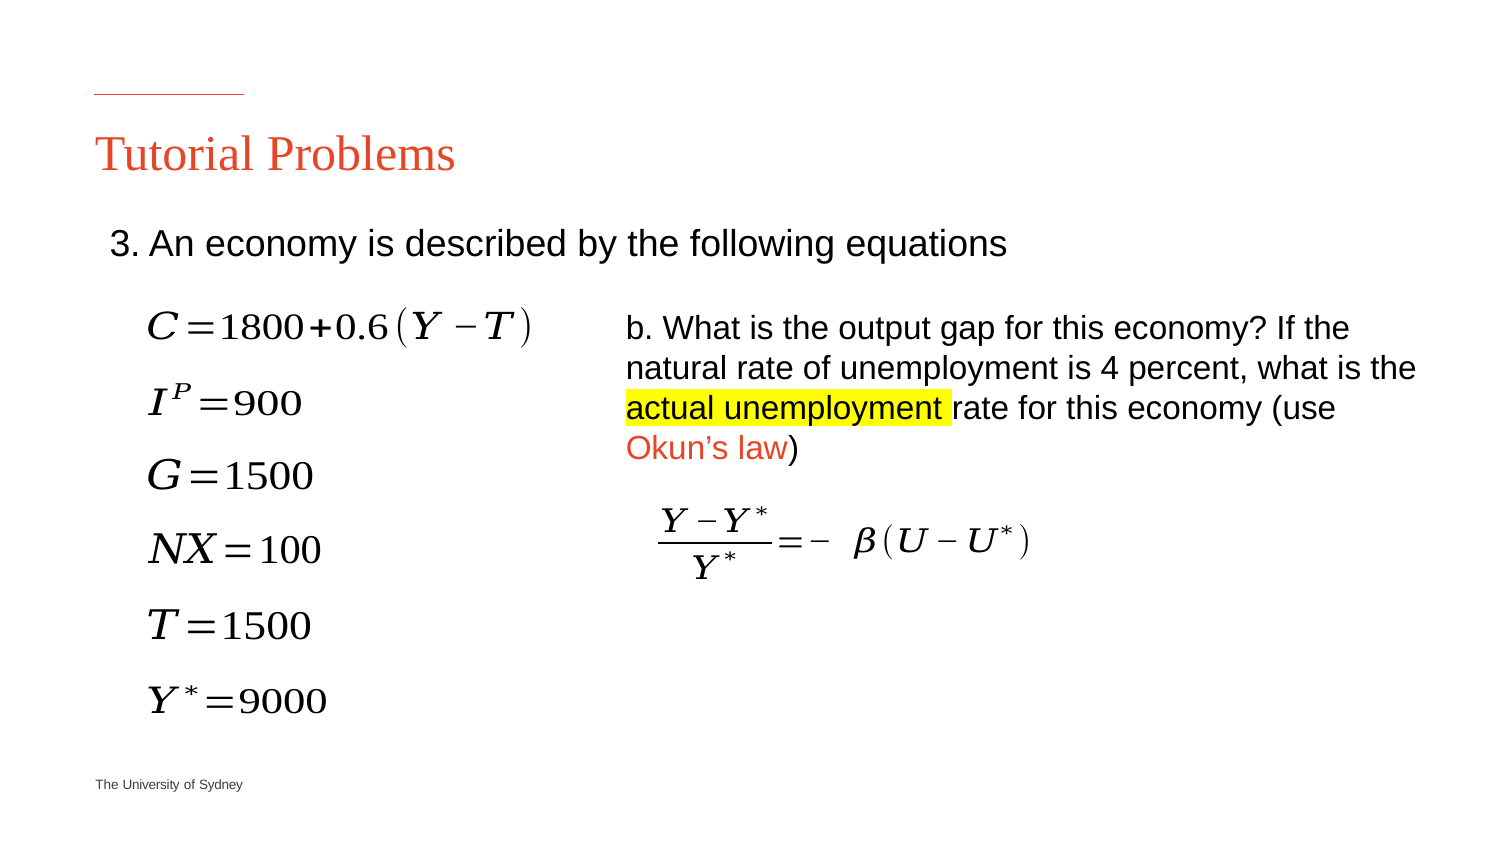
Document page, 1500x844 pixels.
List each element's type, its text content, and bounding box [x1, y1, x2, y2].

title Tutorial Problems [94, 120, 1406, 262]
text_box 3. An economy is described by the following equations [94, 211, 1251, 272]
text_box b. What is the output gap for this economy? If the natural rate of unemployment is 4 percent, what is the actual unemployment rate for this economy (use Okun’s law) [611, 298, 1450, 474]
